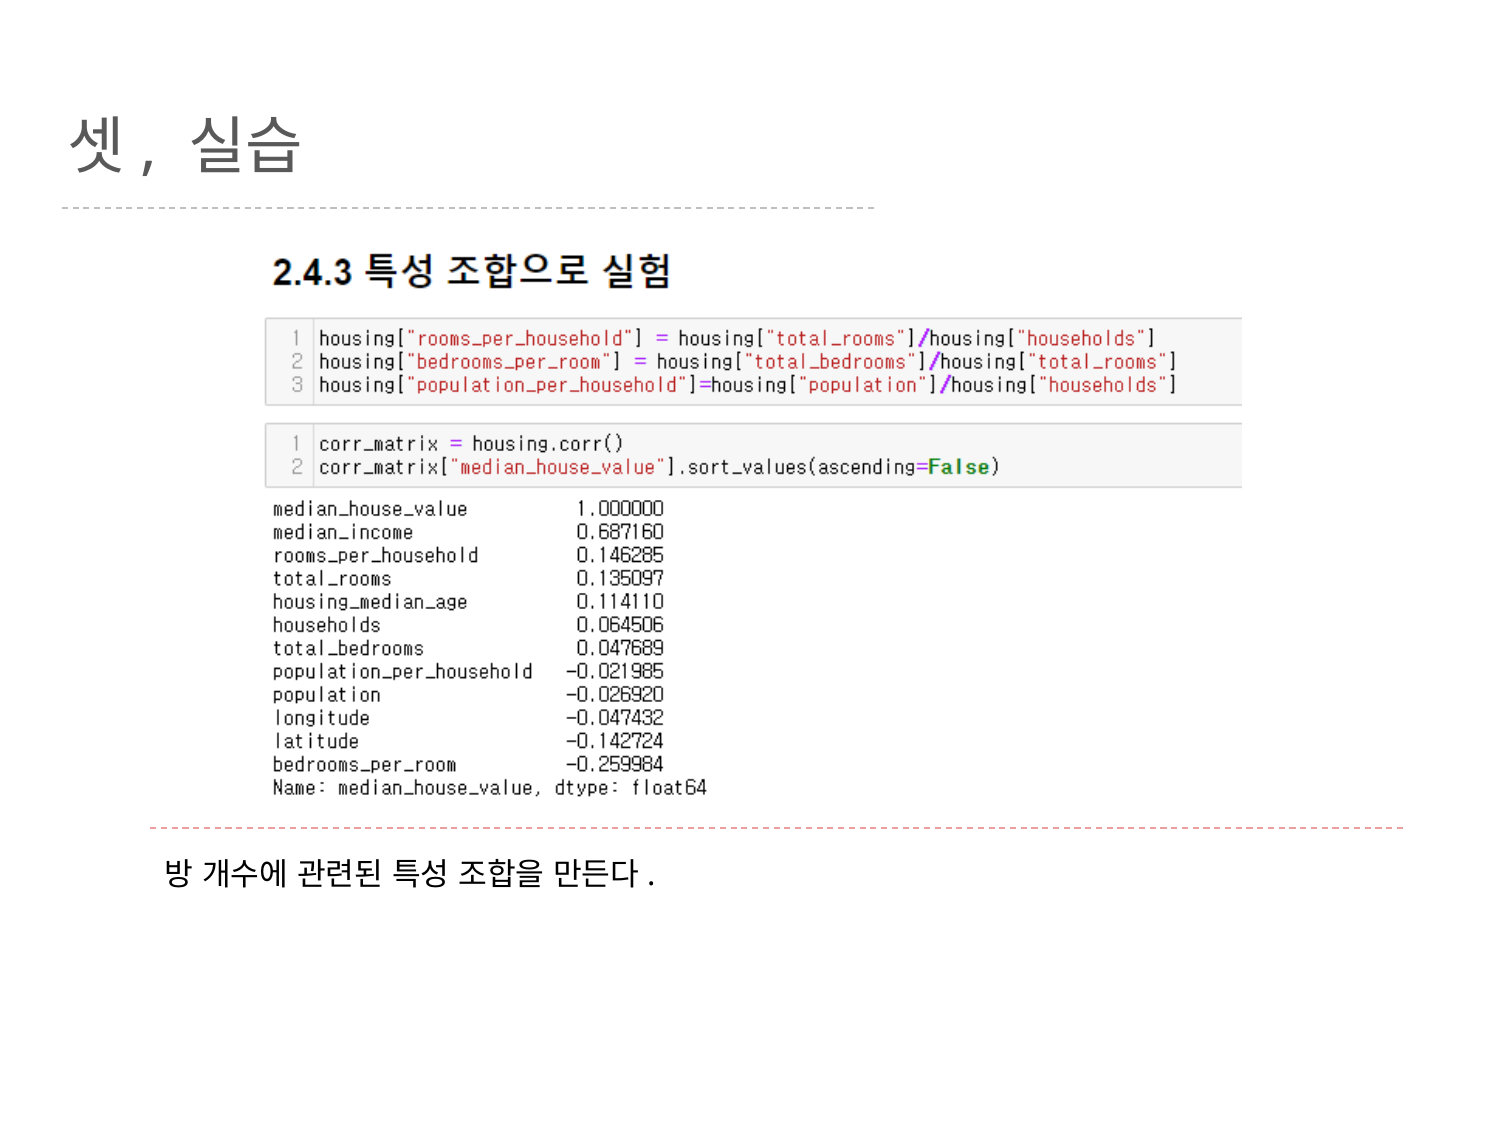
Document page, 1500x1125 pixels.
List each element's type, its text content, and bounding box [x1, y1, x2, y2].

text_box 방 개수에 관련된 특성 조합을 만든다. [149, 828, 1447, 956]
picture [257, 223, 1242, 809]
text_box 셋, 실습 [53, 98, 1193, 189]
